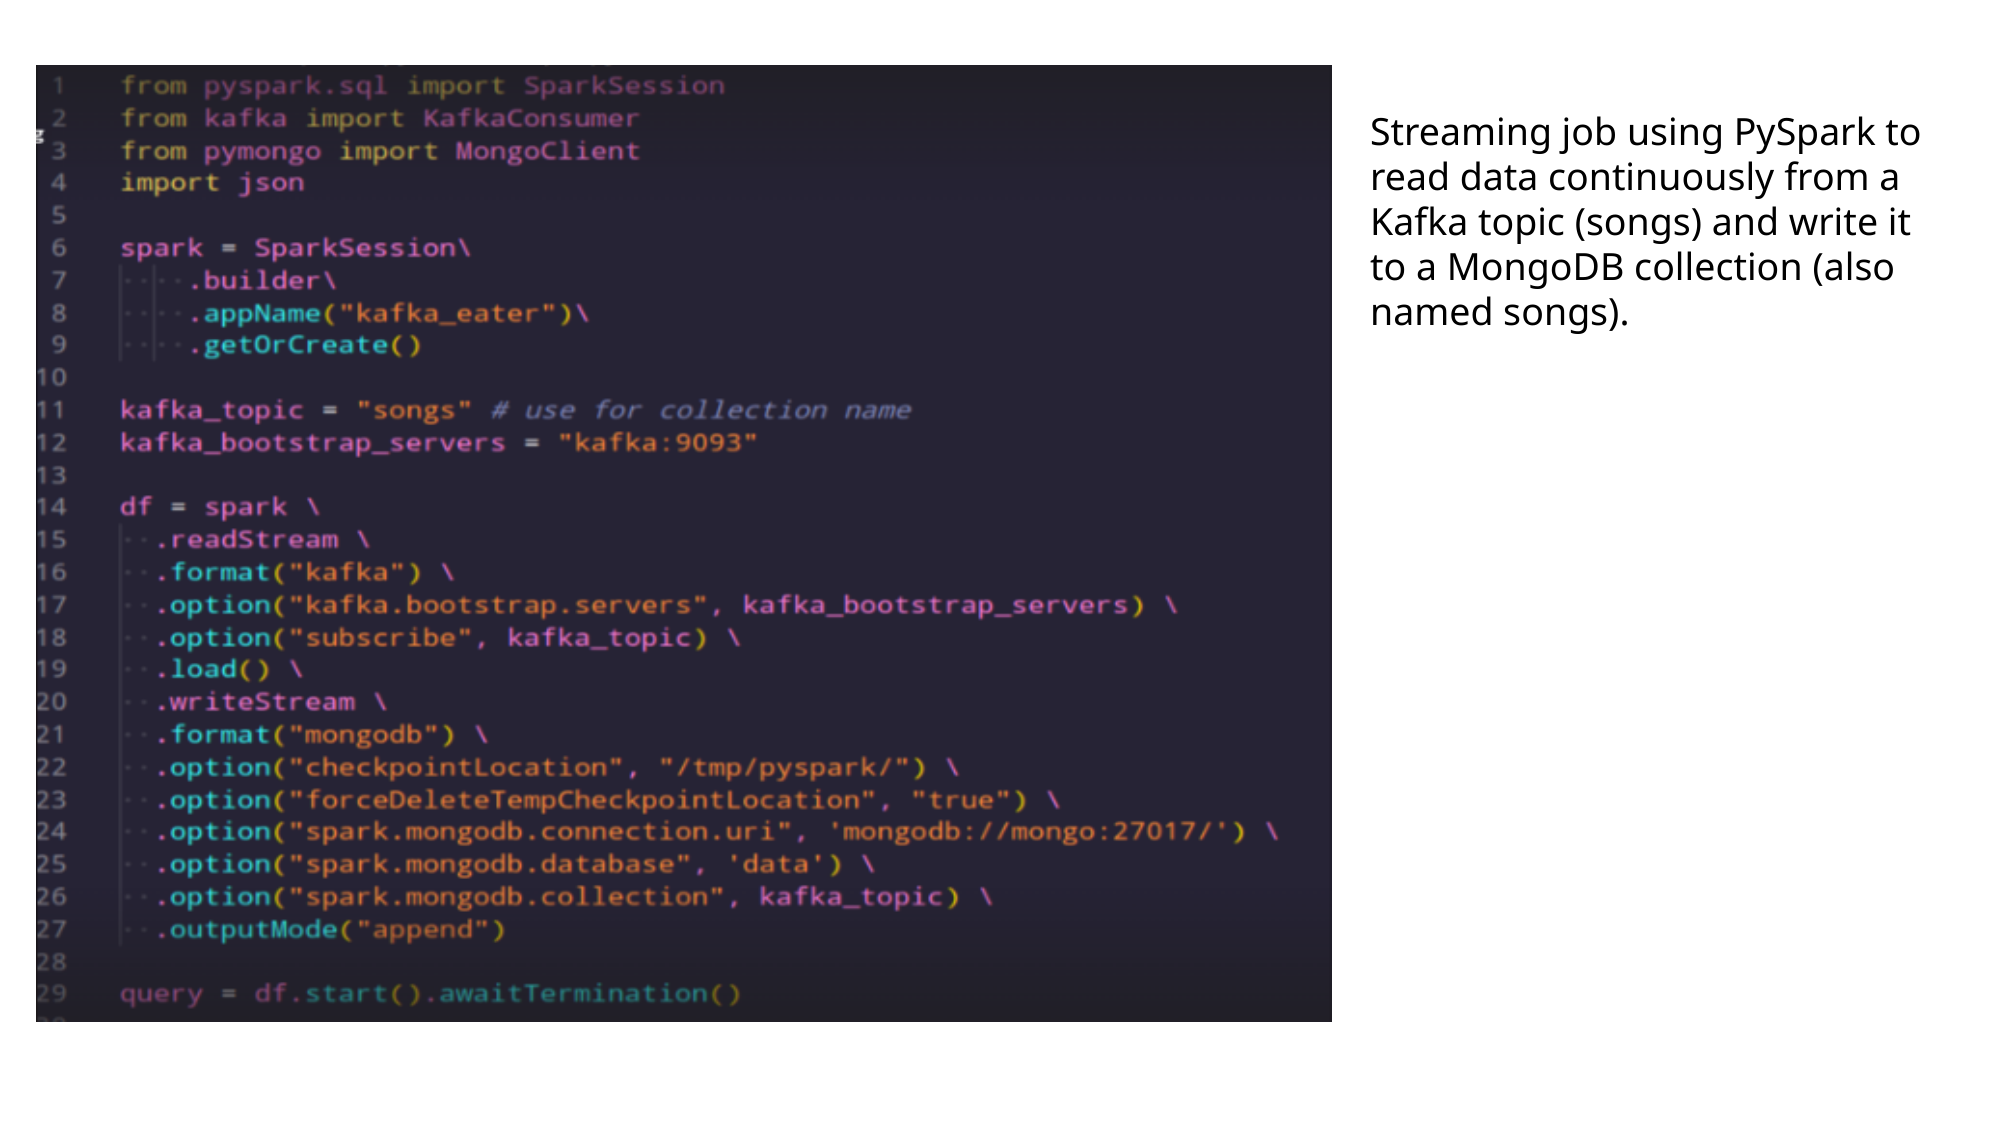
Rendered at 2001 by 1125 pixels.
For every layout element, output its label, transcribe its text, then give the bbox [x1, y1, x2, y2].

picture [35, 64, 1333, 1023]
text_box Streaming job using PySpark to read data continuously from a Kafka topic (songs) and write it to a MongoDB collection (also named songs). [1355, 100, 1966, 341]
